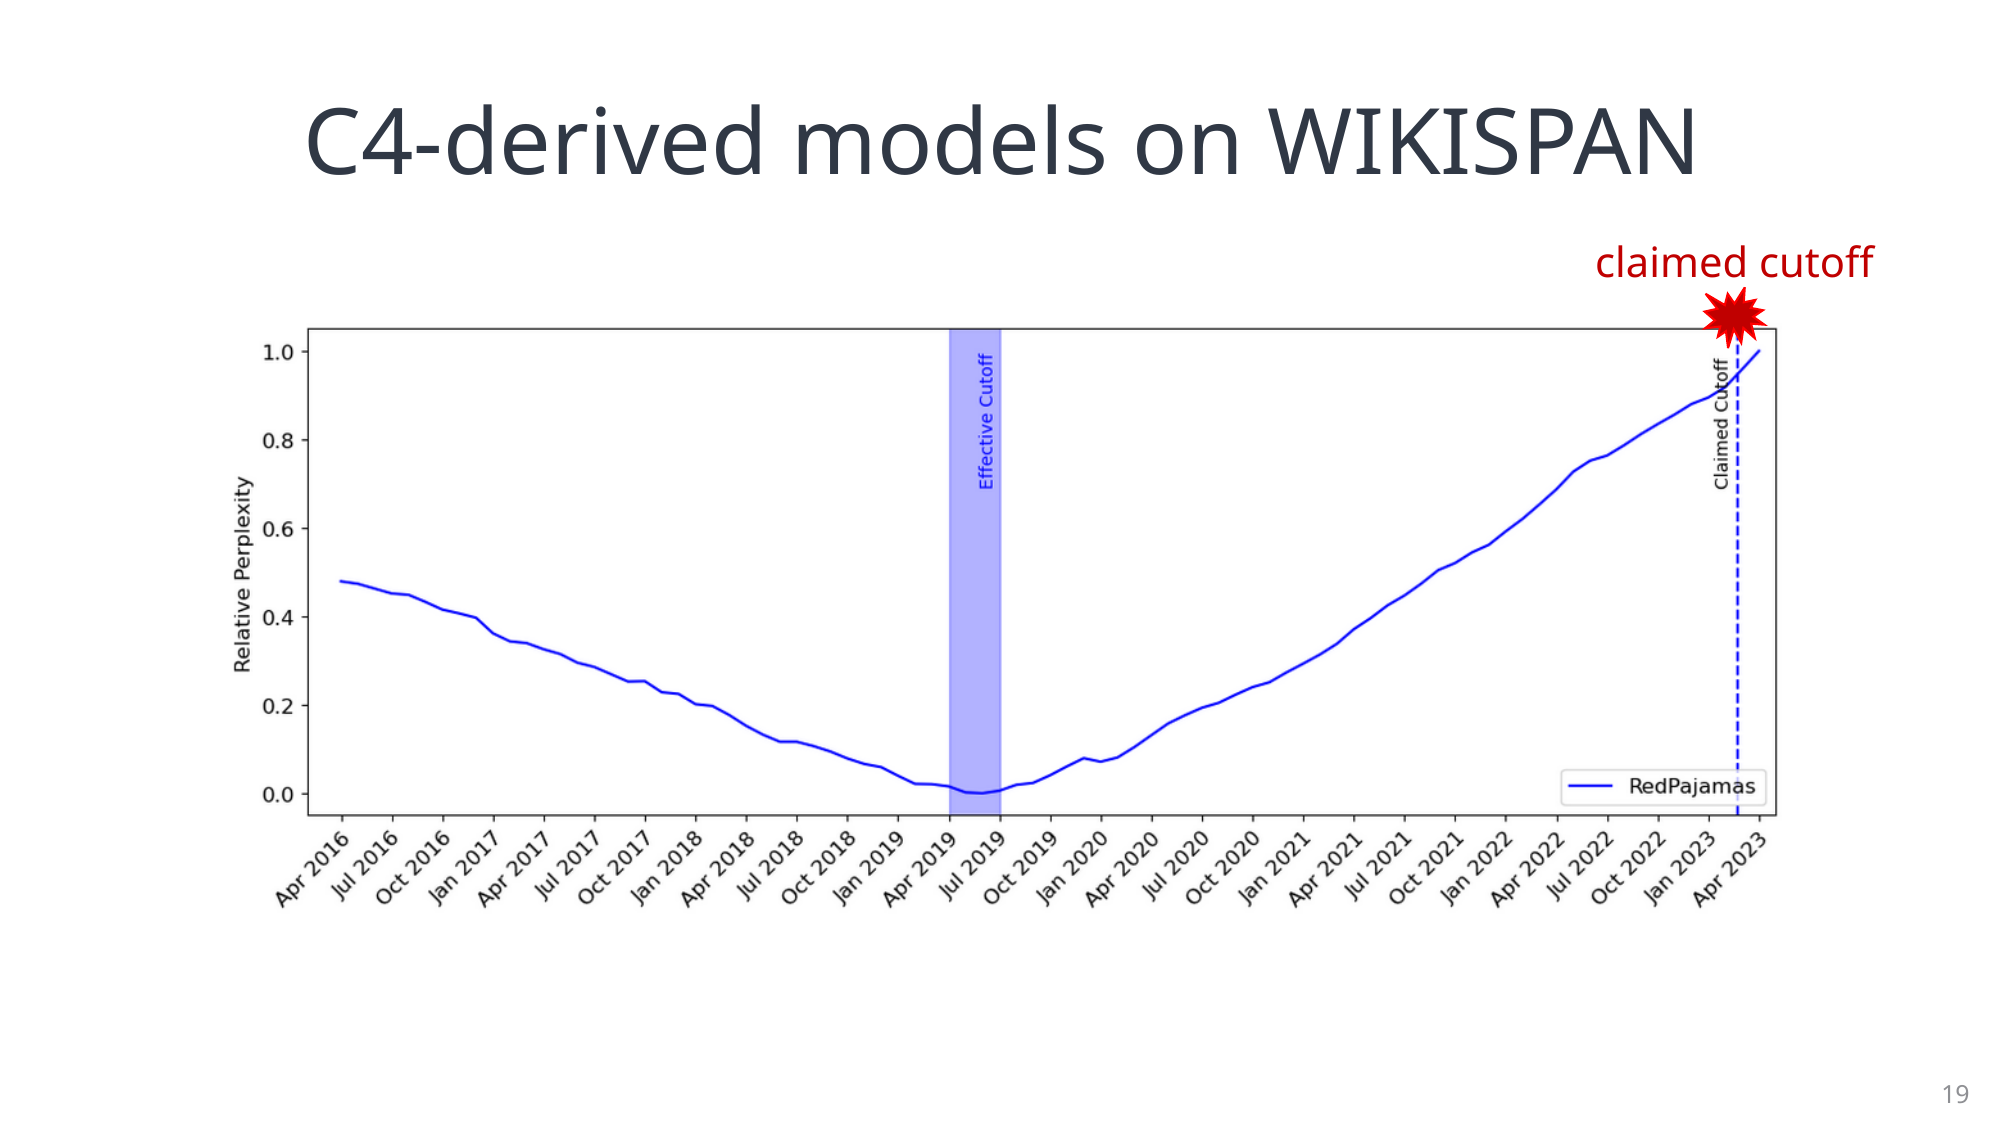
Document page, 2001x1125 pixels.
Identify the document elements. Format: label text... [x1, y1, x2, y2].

picture [223, 317, 1787, 921]
text_box [1702, 295, 1766, 317]
text_box claimed cutoff [1586, 227, 1883, 295]
slide_number 19 [1912, 1065, 2000, 1125]
title C4-derived models on WIKISPAN [32, 62, 1974, 228]
